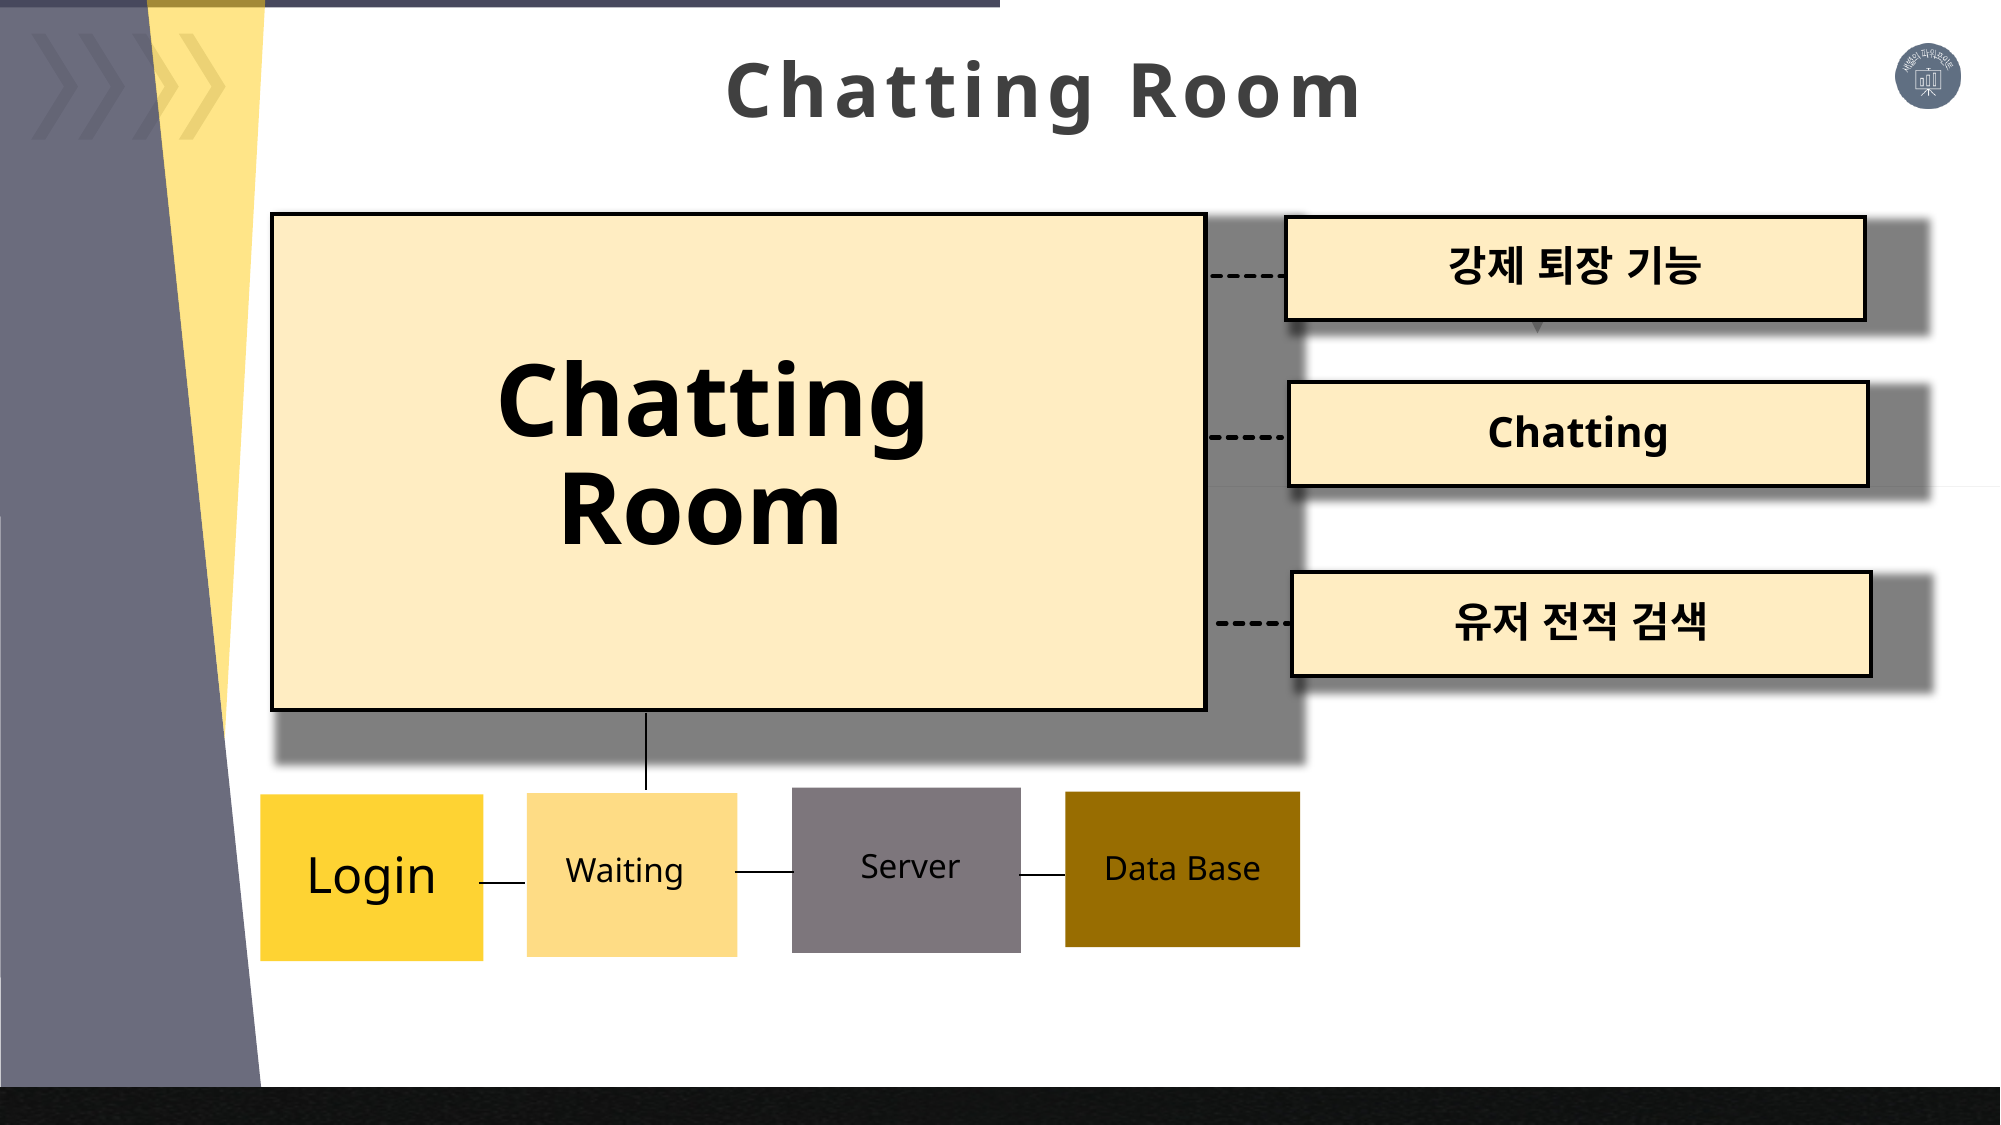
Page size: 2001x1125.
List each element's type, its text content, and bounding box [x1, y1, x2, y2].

text_box [791, 786, 1022, 842]
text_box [0, 0, 266, 1125]
text_box Chatting Room [430, 342, 998, 574]
text_box [266, 0, 1001, 8]
text_box Waiting [474, 846, 776, 897]
text_box Server [754, 842, 1067, 893]
text_box [791, 893, 1022, 954]
text_box [526, 792, 738, 846]
picture [1895, 43, 1961, 109]
text_box [271, 213, 1206, 711]
text_box Chatting Room [710, 34, 1378, 140]
text_box 강제 퇴장 기능 [1285, 216, 1866, 321]
text_box Chatting [1288, 381, 1869, 486]
text_box 유저 전적 검색 [1291, 571, 1872, 677]
text_box [266, 1087, 2000, 1125]
text_box [526, 897, 738, 958]
text_box Data Base [1064, 791, 1301, 948]
text_box Login [266, 793, 484, 962]
